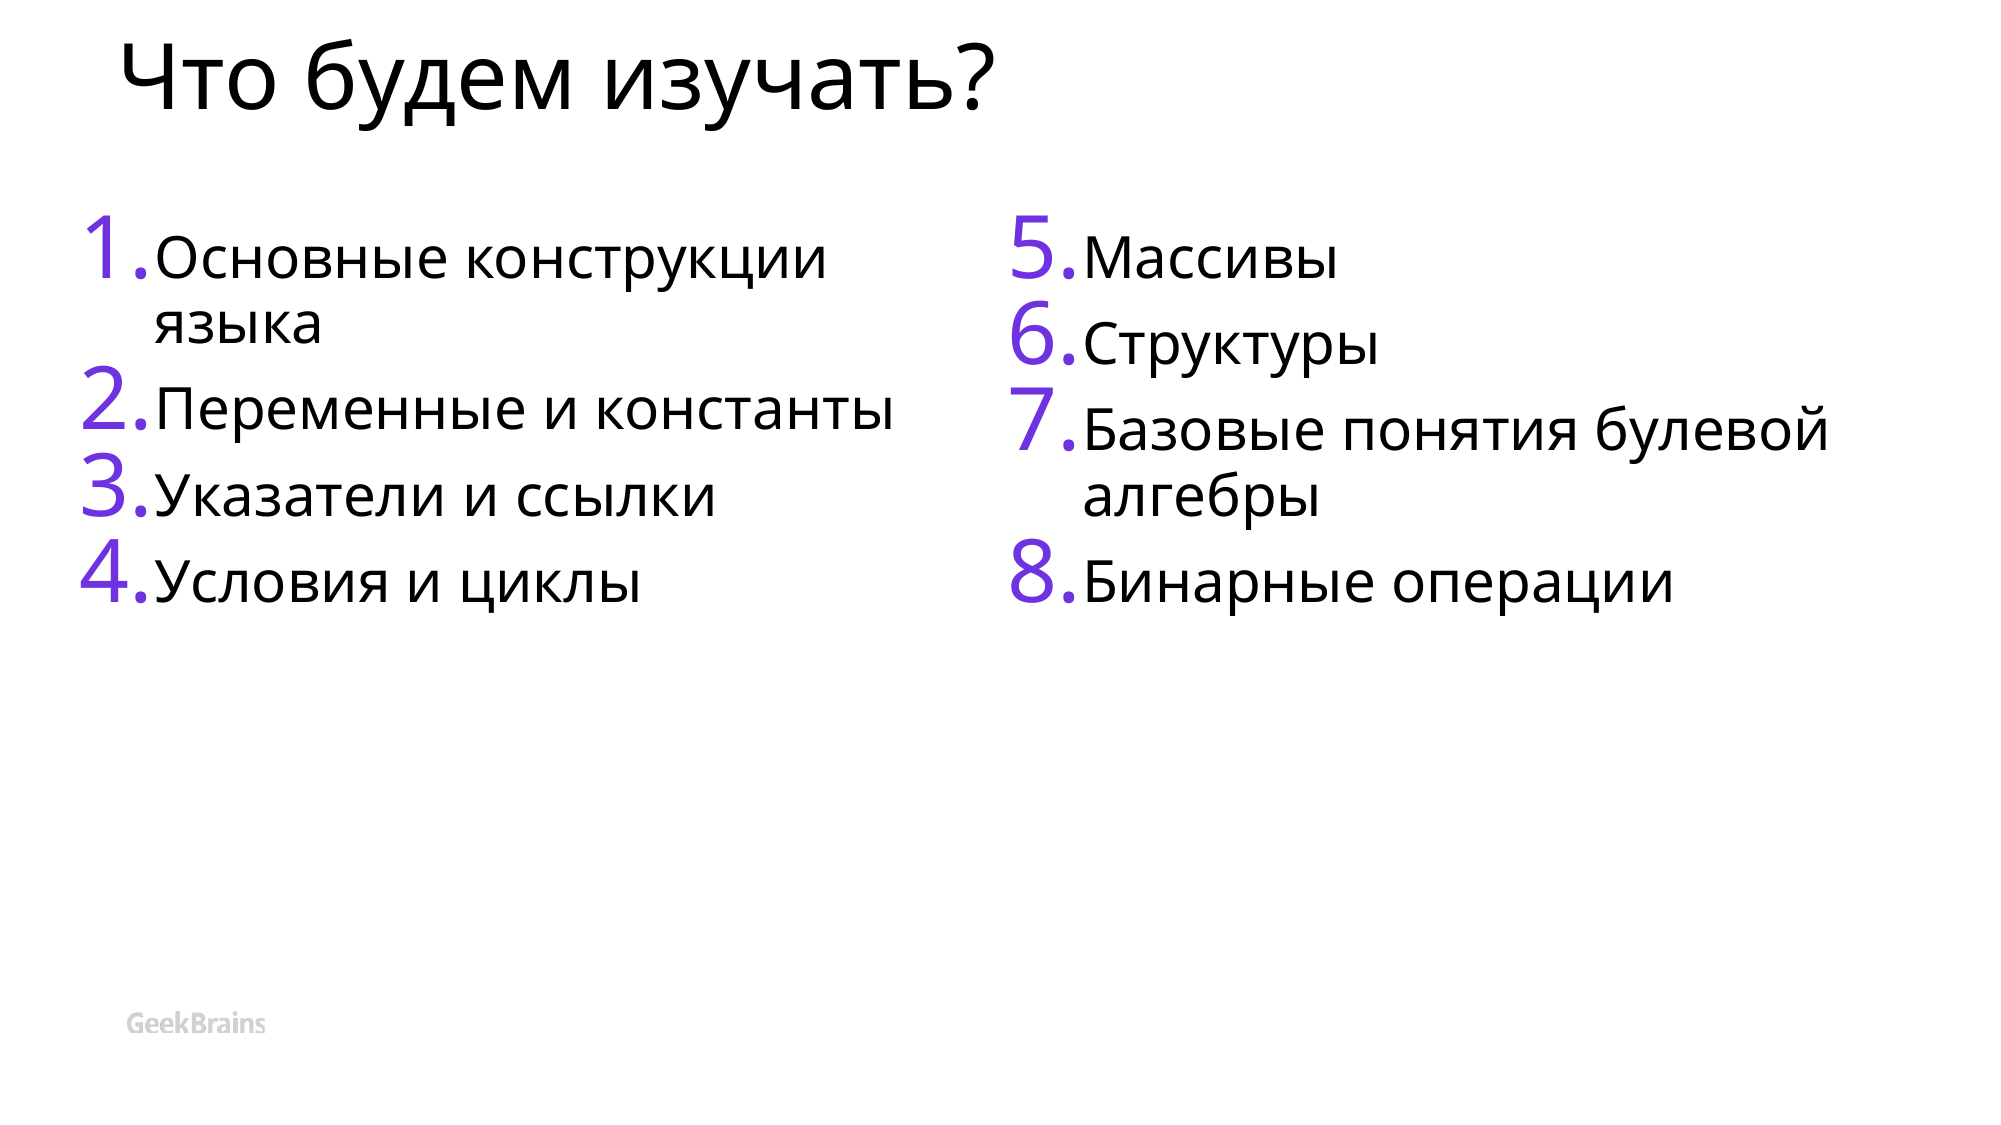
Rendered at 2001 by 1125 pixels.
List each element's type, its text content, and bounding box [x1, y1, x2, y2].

title Что будем изучать? [102, 11, 1877, 140]
list Основные конструкции языка Переменные и константы Указатели и ссылки Условия и циклы Массивы Структуры Базовые понятия булевой алгебры Бинарные операции [65, 216, 1914, 1038]
